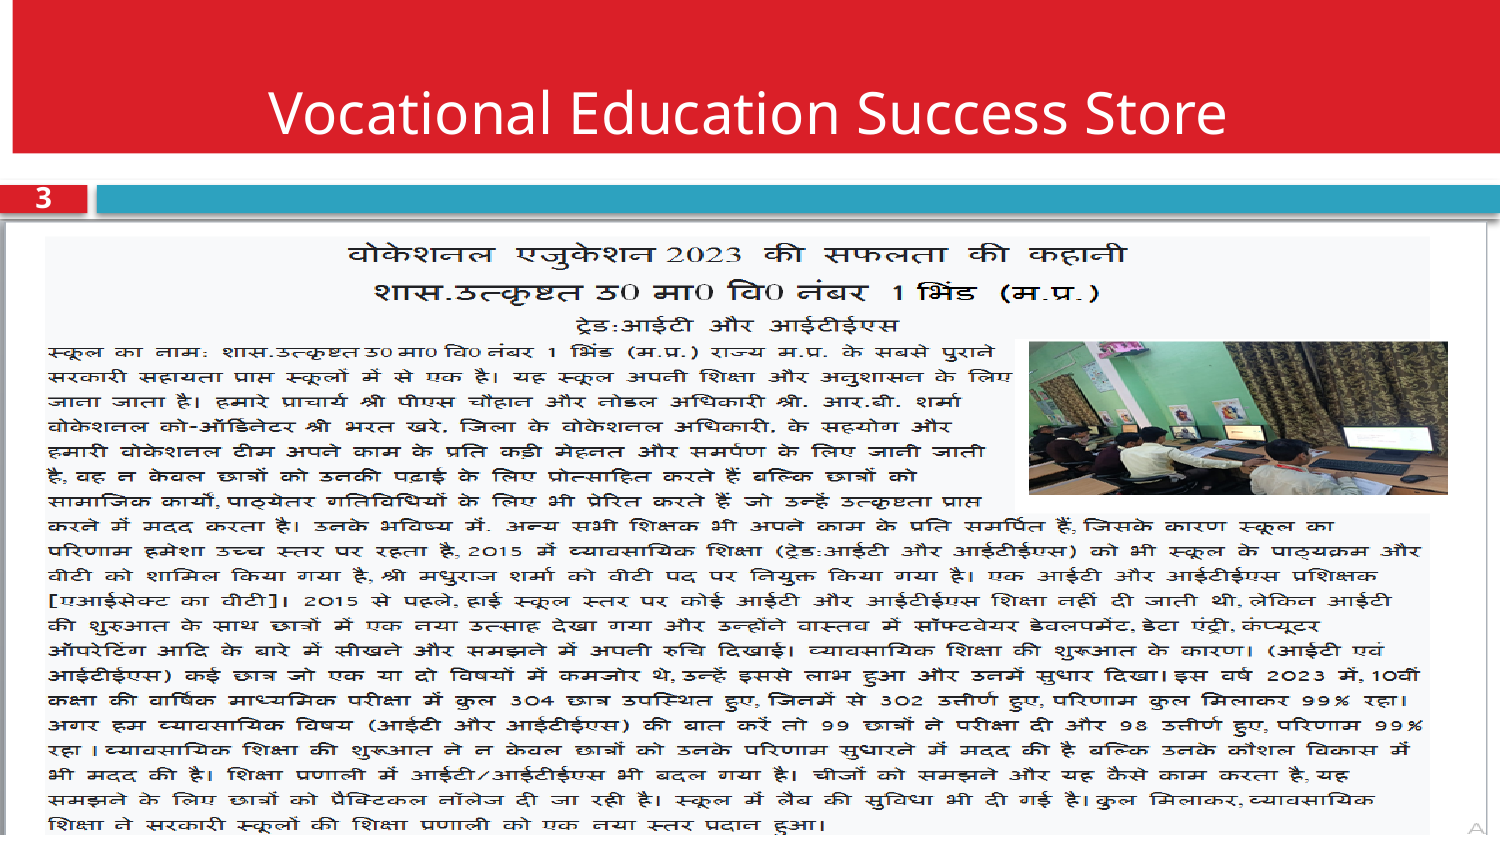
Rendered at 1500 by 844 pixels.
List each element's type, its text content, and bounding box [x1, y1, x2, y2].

title Vocational Education Success Store [12, 0, 1500, 154]
picture [0, 221, 1488, 835]
slide_number 3 [0, 184, 88, 215]
